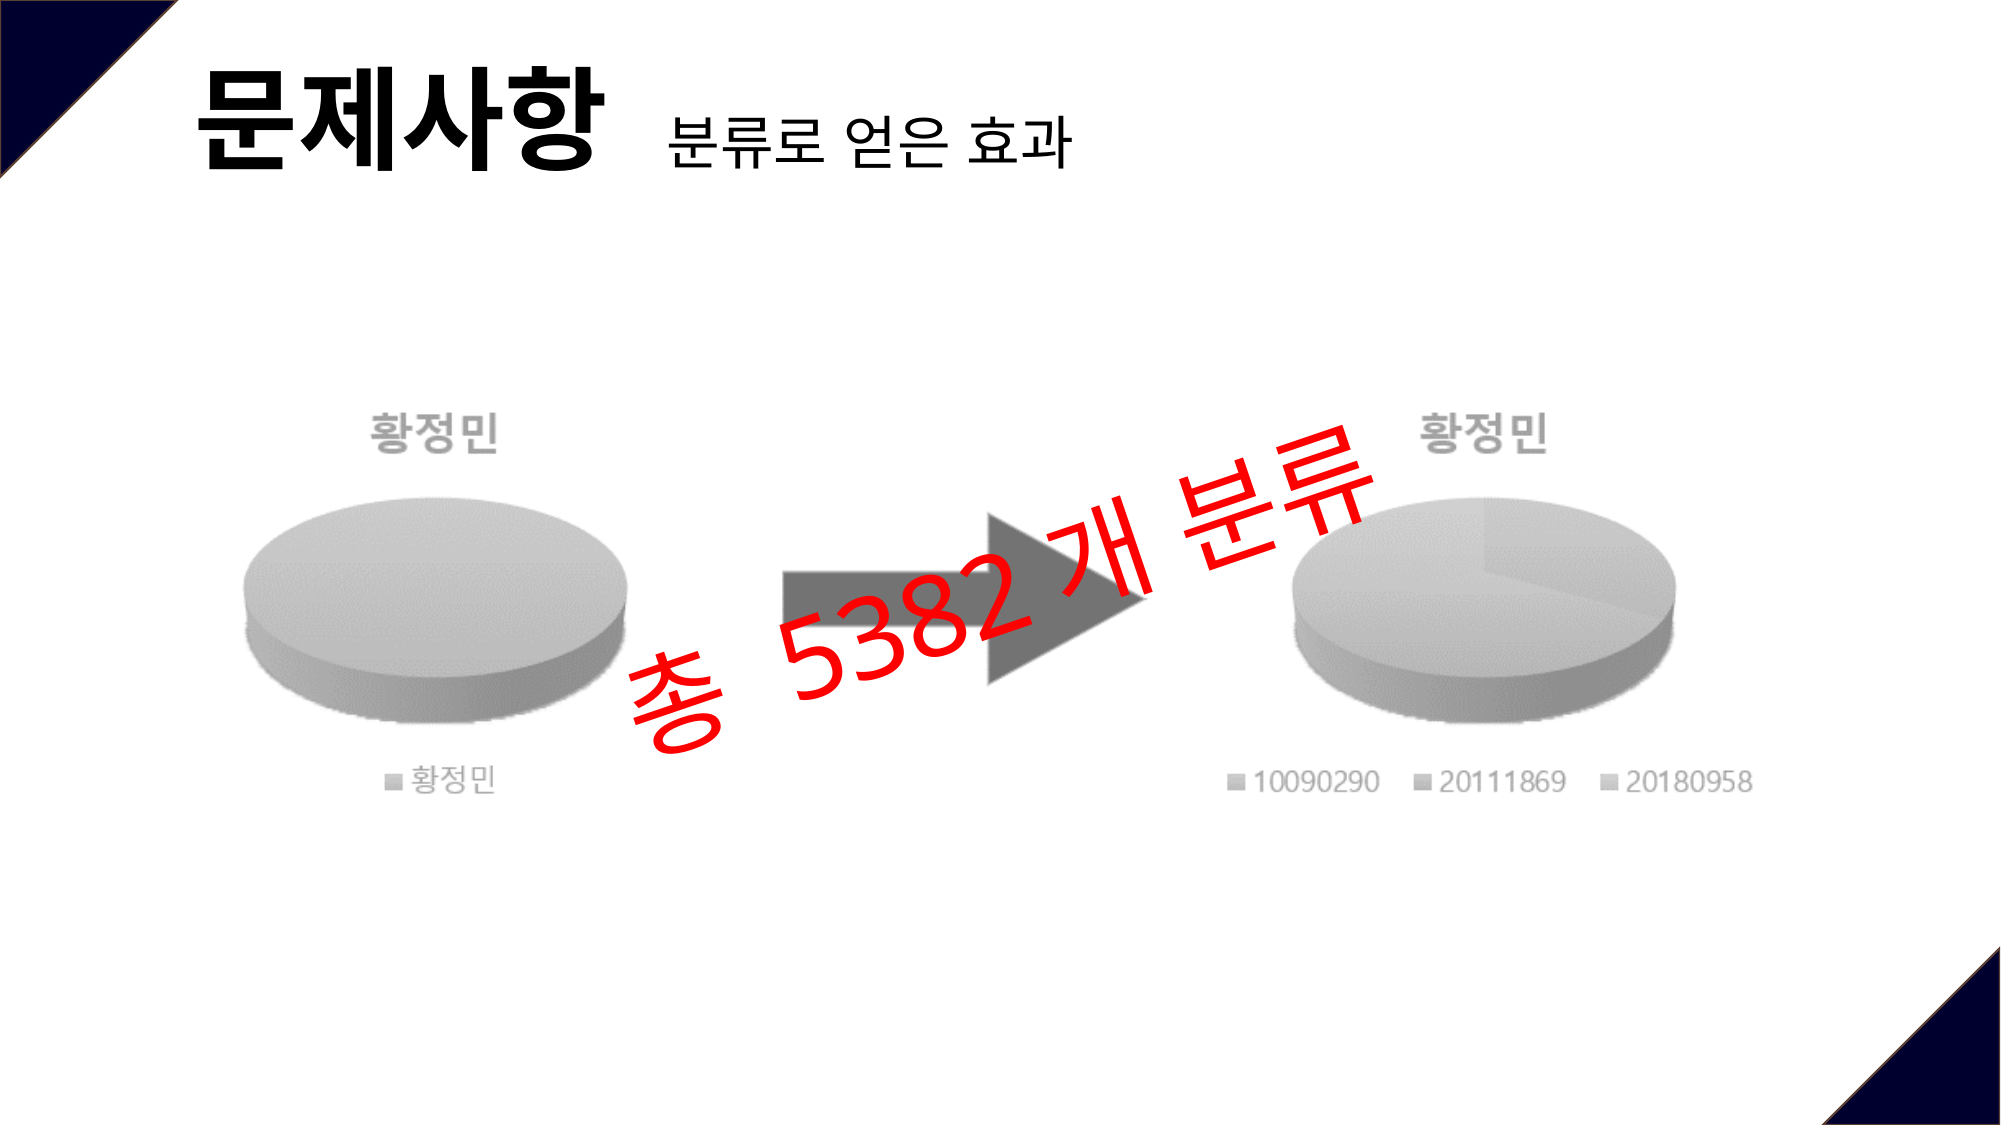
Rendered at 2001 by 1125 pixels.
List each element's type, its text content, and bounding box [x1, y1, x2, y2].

text_box 문제사항 [179, 41, 846, 192]
text_box 분류로 얻은 효과 [652, 98, 1378, 184]
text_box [192, 326, 1828, 830]
